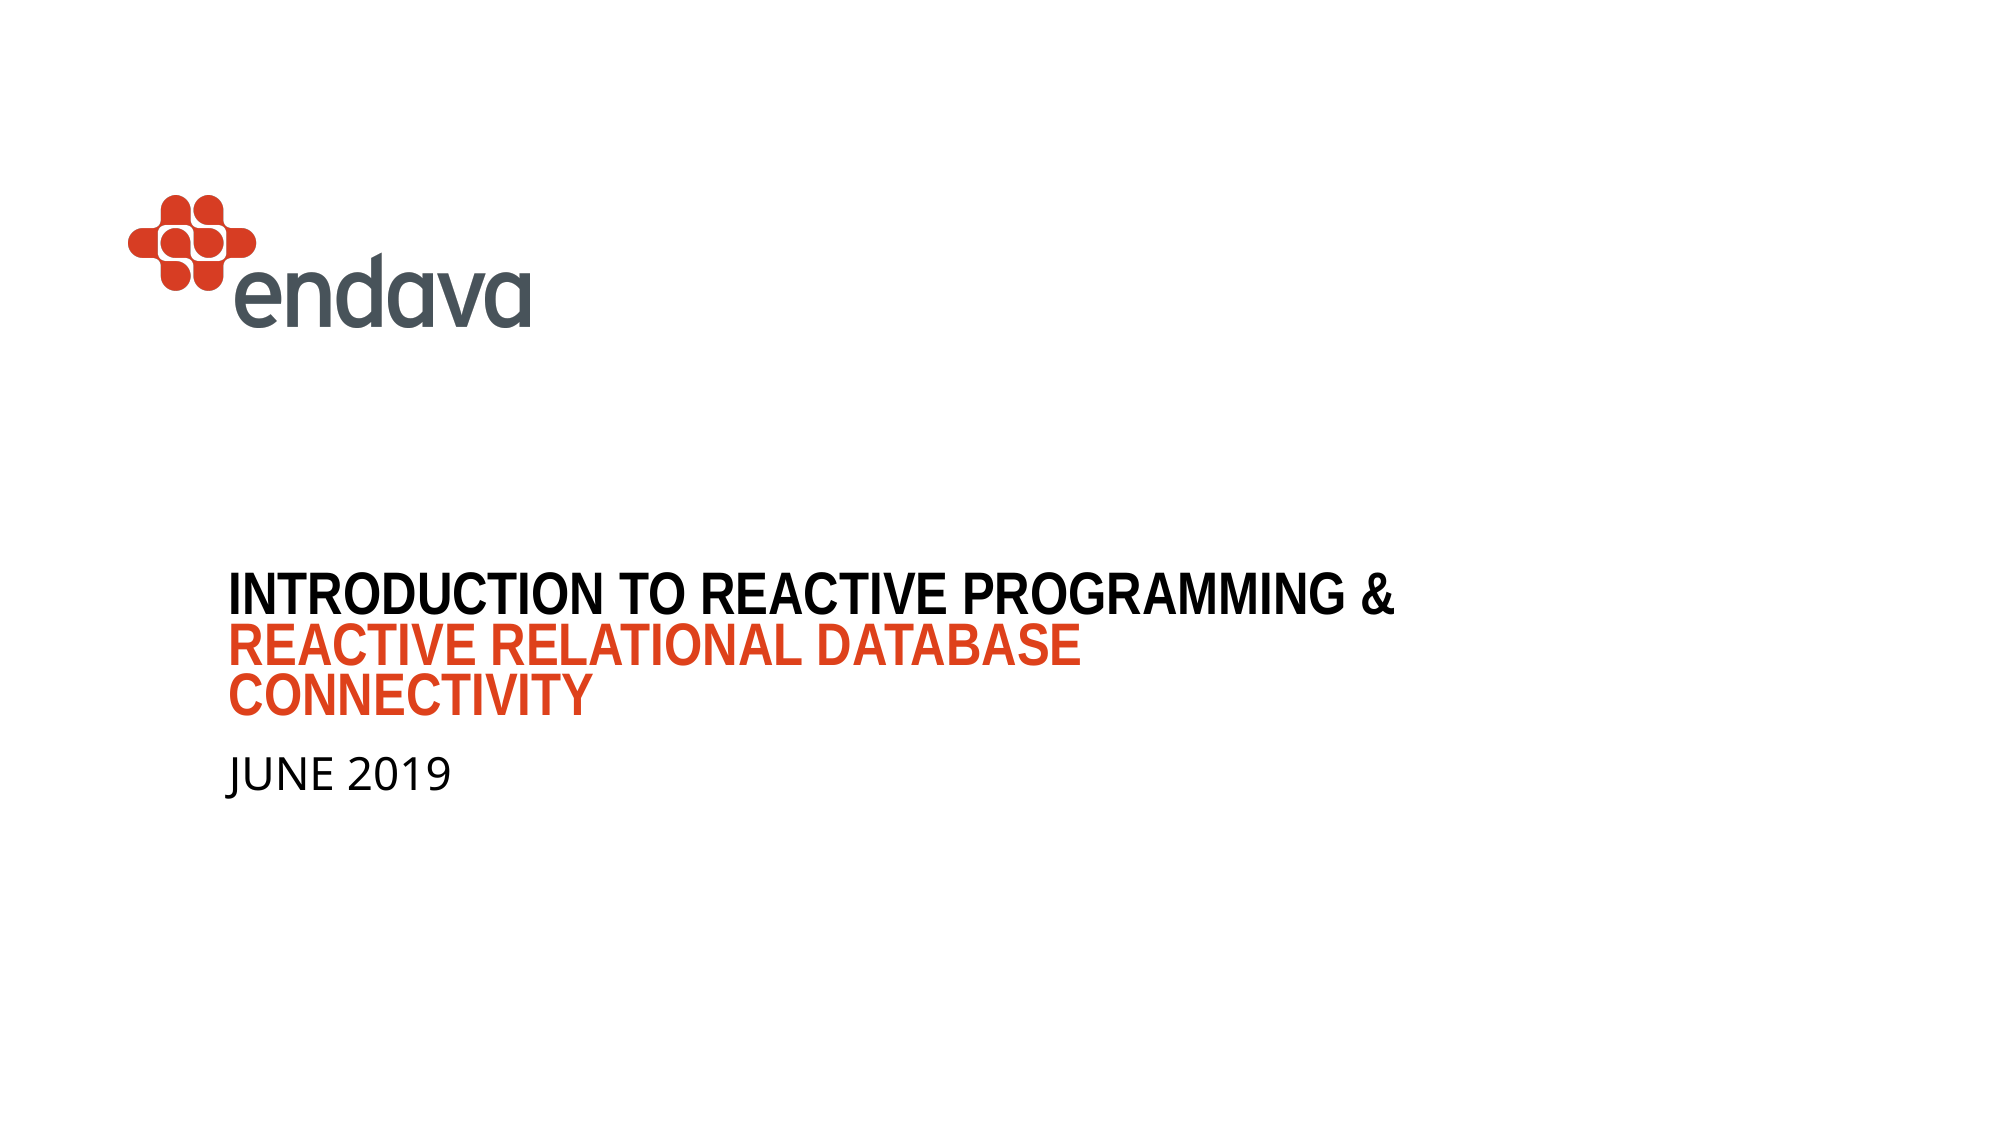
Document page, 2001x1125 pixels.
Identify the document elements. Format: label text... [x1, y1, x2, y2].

title Introduction to REACTIVE PROGRAMMING & reactive relational database connectivity [228, 558, 1419, 733]
picture [128, 195, 530, 328]
list JUNE 2019 [228, 743, 1419, 915]
